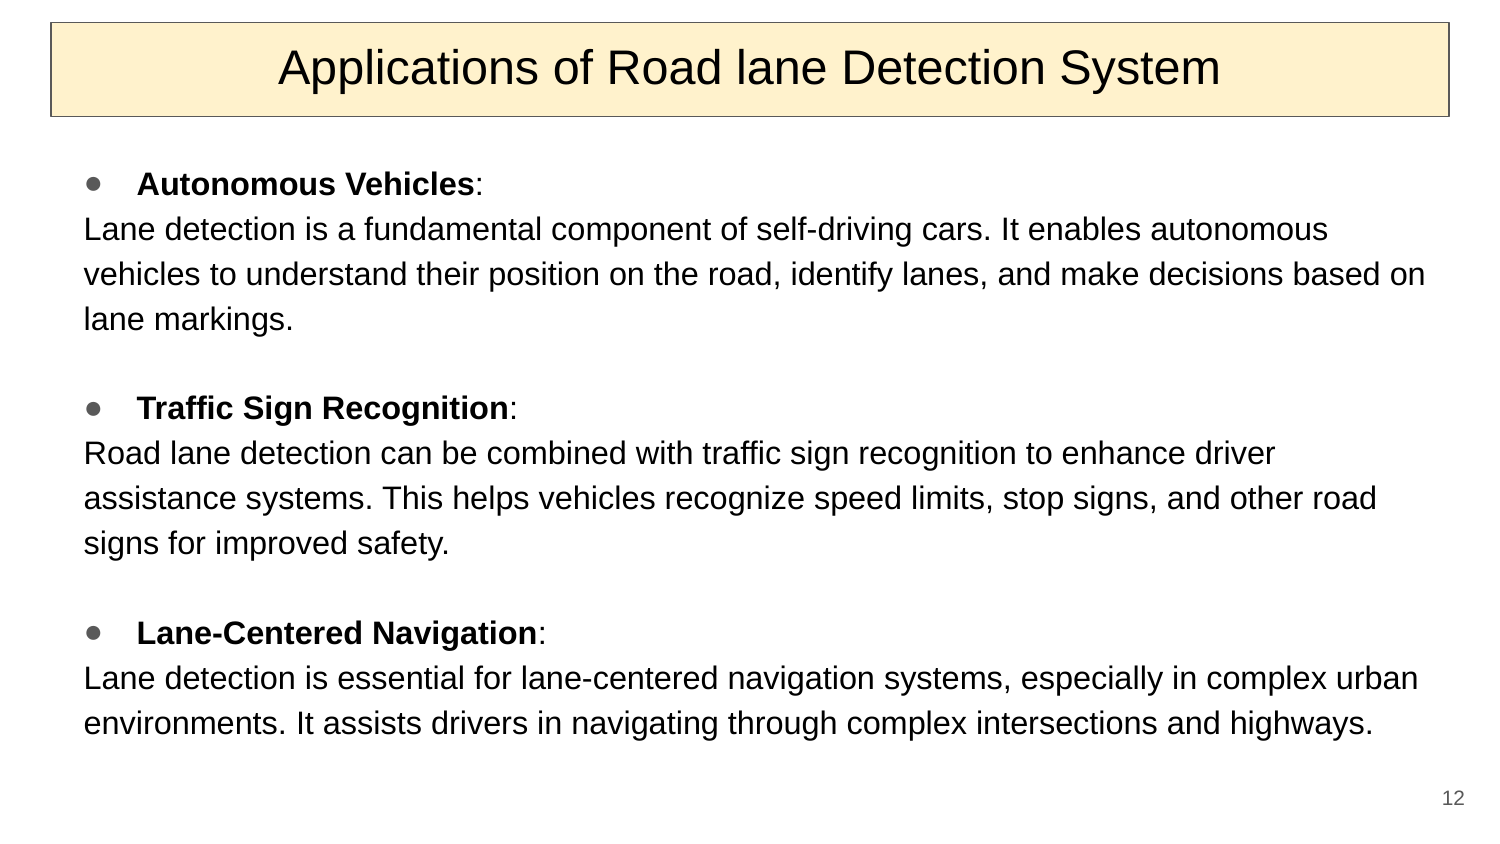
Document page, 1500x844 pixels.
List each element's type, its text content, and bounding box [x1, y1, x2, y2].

list Autonomous Vehicles: Lane detection is a fundamental component of self-driving cars. It enables autonomous vehicles to understand their position on the road, identify lanes, and make decisions based on lane markings. Traffic Sign Recognition: Road lane detection can be combined with traffic sign recognition to enhance driver assistance systems. This helps vehicles recognize speed limits, stop signs, and other road signs for improved safety. Lane-Centered Navigation: Lane detection is essential for lane-centered navigation systems, especially in complex urban environments. It assists drivers in navigating through complex intersections and highways. [51, 141, 1449, 765]
slide_number ‹#› [1389, 764, 1480, 830]
title Applications of Road lane Detection System [51, 22, 1449, 117]
